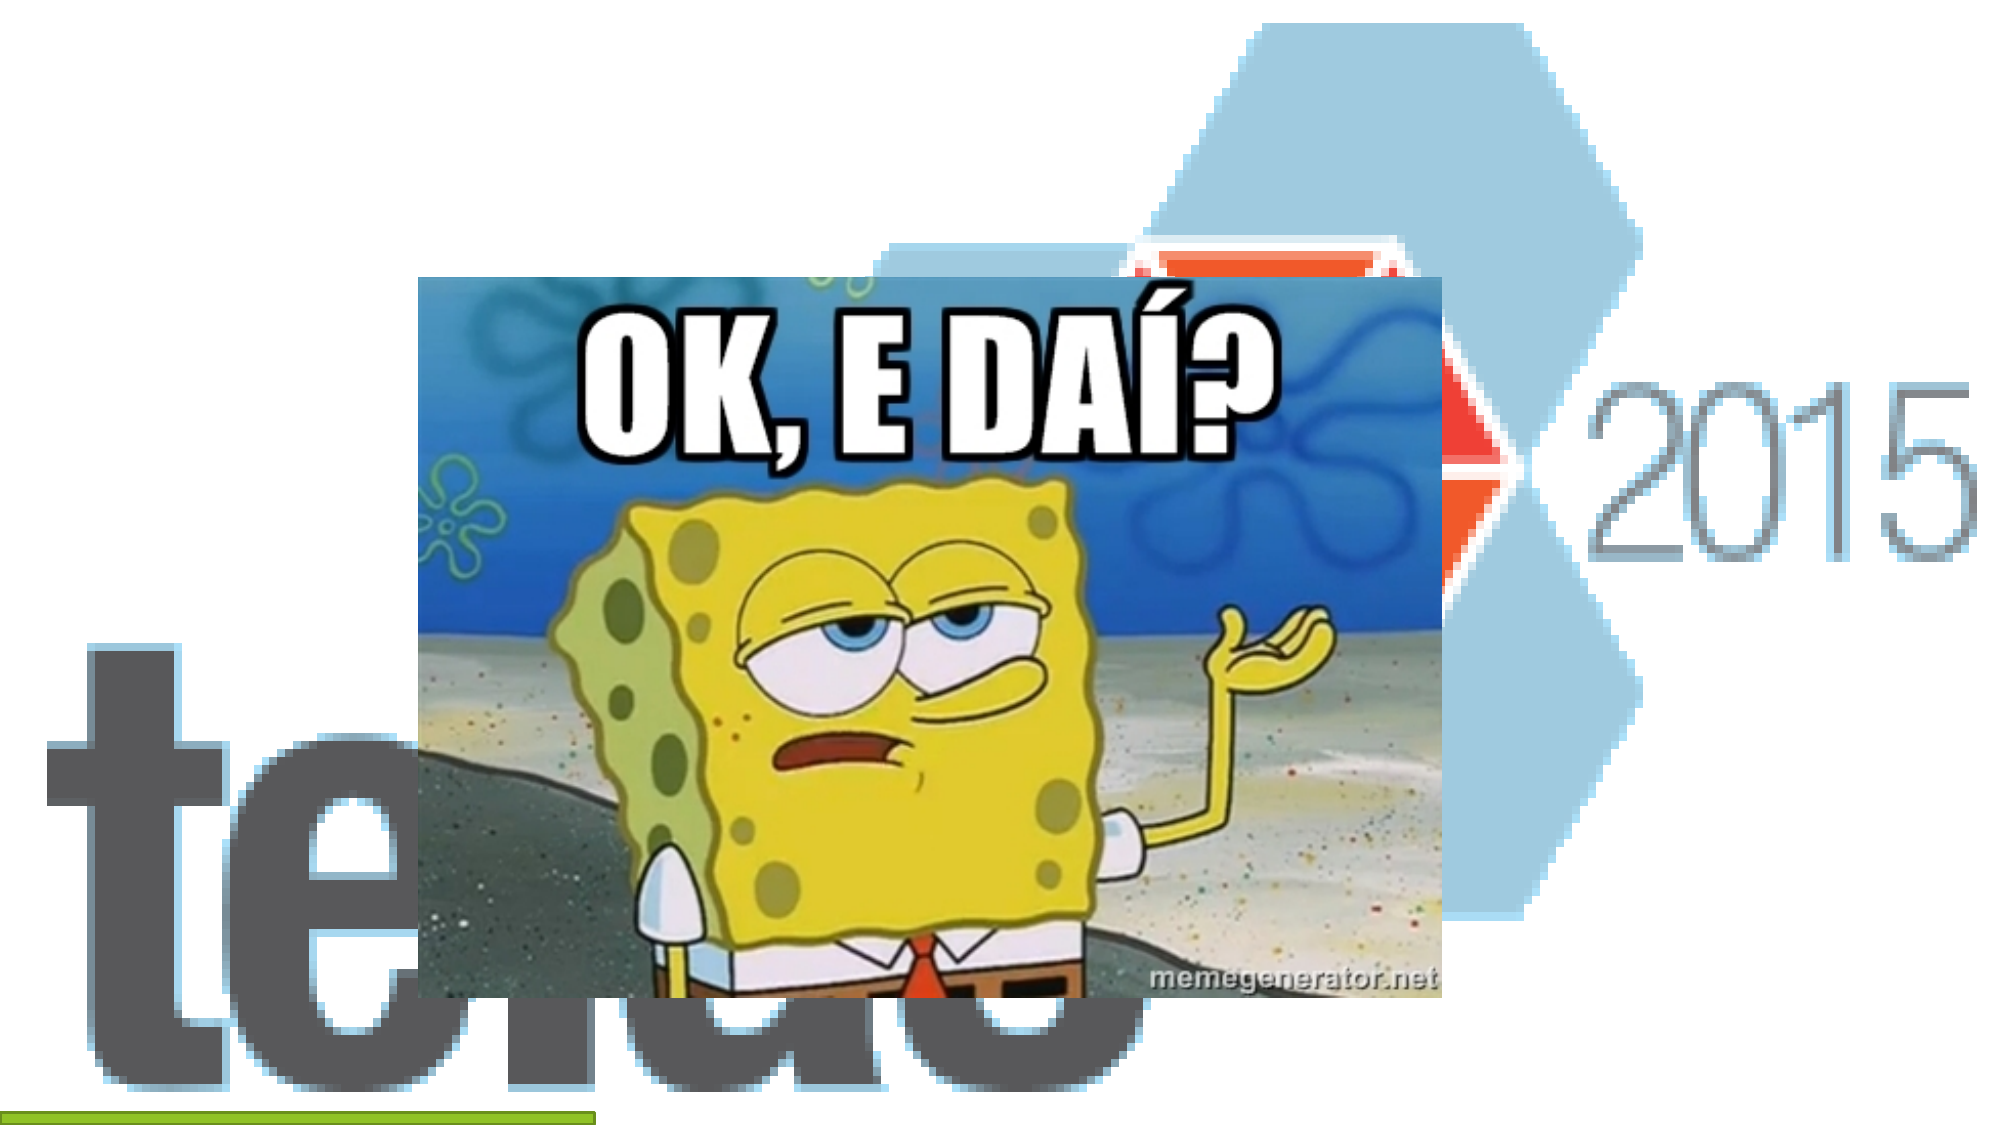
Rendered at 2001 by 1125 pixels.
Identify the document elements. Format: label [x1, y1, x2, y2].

picture [0, 0, 2001, 1125]
text_box [0, 1111, 596, 1125]
